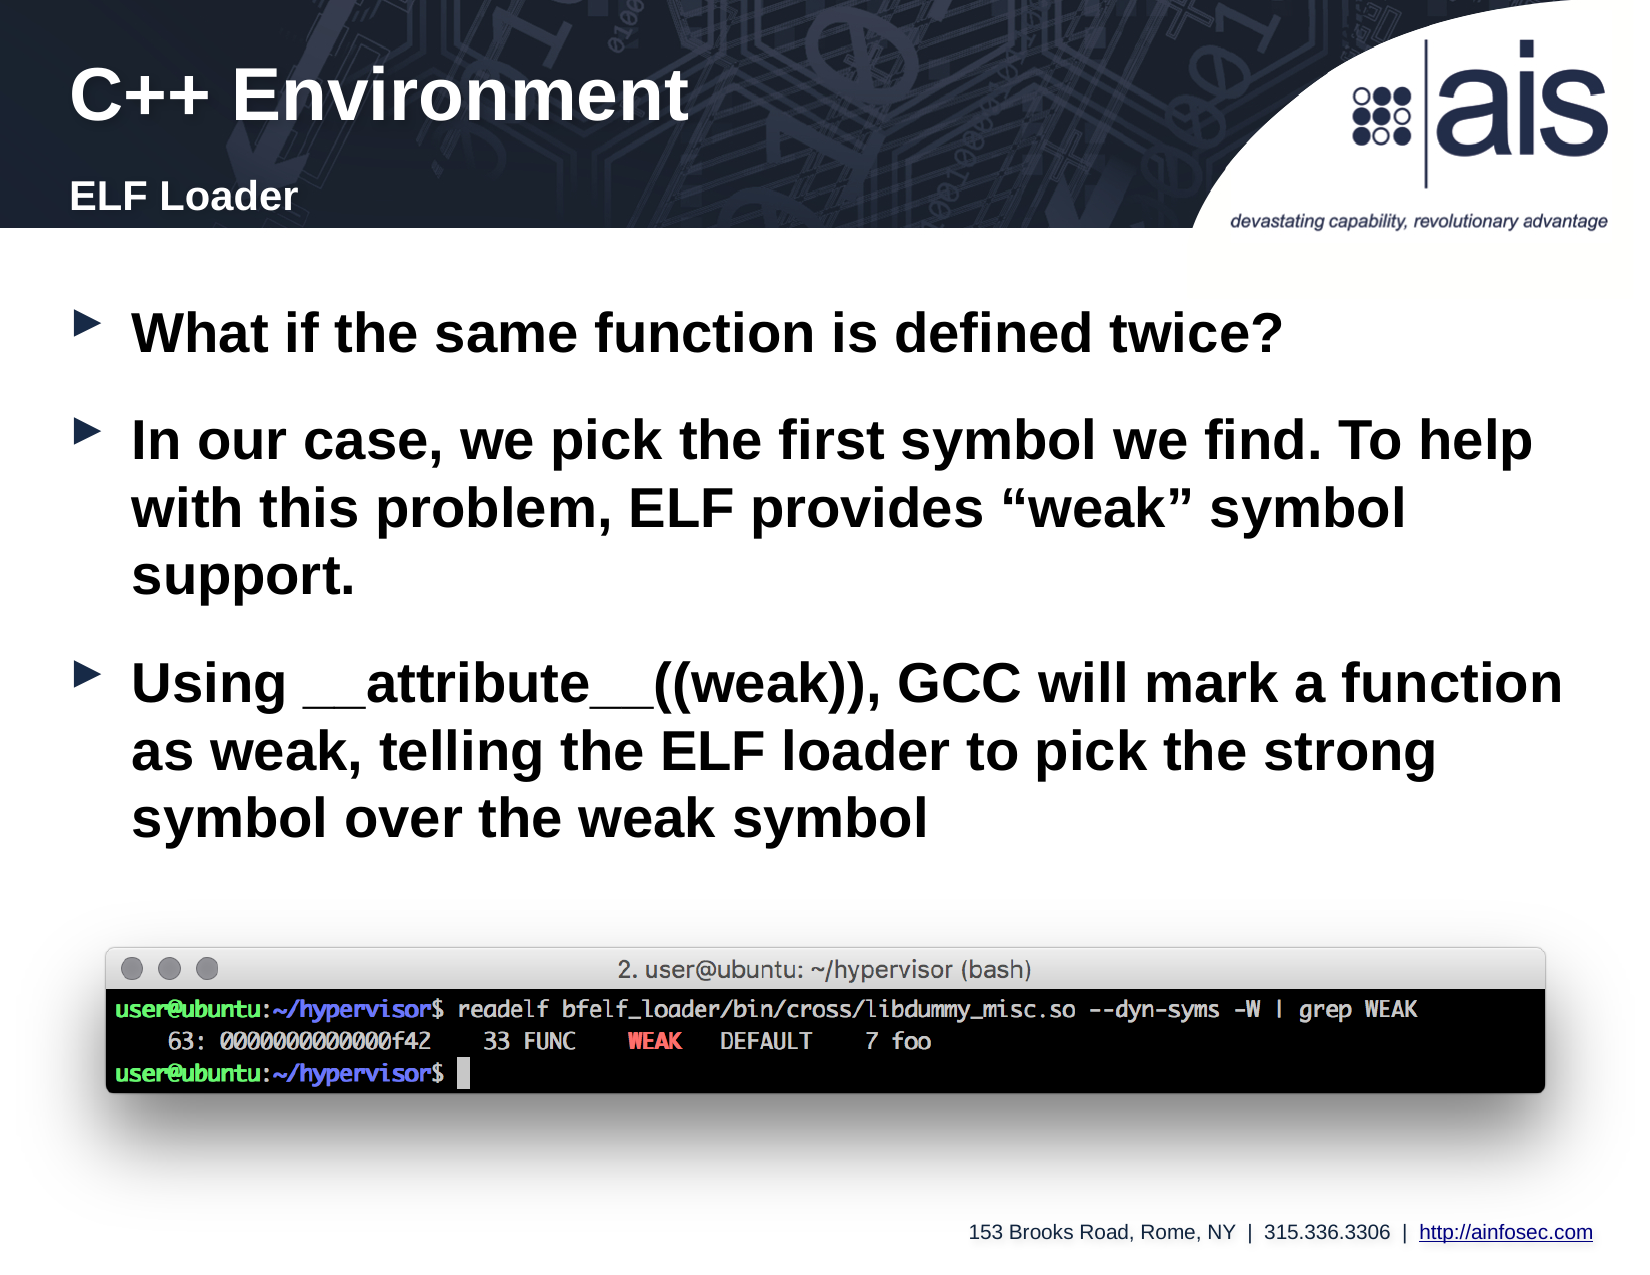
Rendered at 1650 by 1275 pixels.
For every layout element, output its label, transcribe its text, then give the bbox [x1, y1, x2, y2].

picture [0, 0, 1650, 1275]
list ELF Loader [52, 137, 1188, 251]
list C++ Environment [52, 34, 1188, 137]
list What if the same function is defined twice? In our case, we pick the first symbol we find. To help with this problem, ELF provides “weak” symbol support. Using __attribute__((weak)), GCC will mark a function as weak, telling the ELF loader to pick the strong symbol over the weak symbol [52, 287, 1598, 884]
